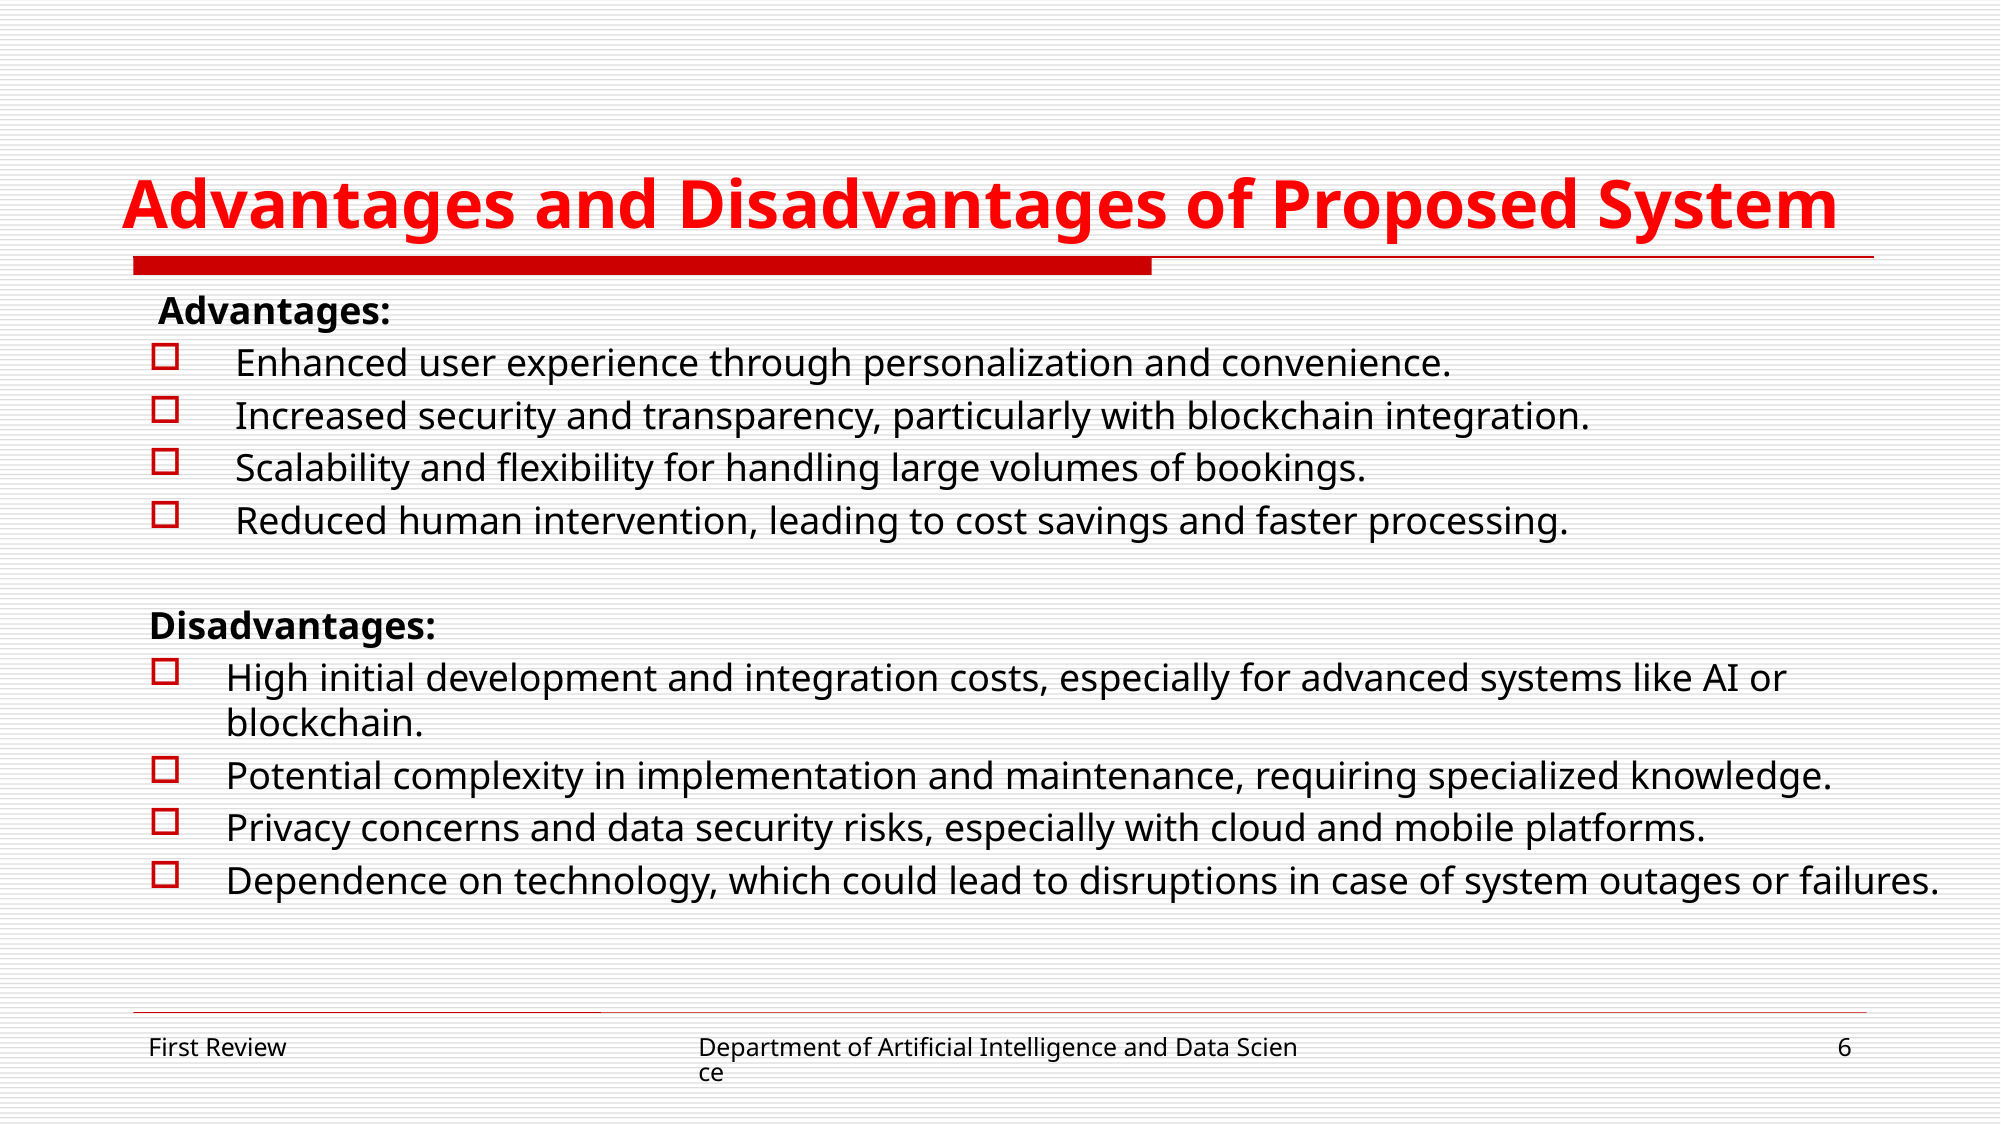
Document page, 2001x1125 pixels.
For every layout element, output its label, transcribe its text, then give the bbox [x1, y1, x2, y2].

title Advantages and Disadvantages of Proposed System [107, 50, 2000, 250]
slide_number First Review [133, 1024, 567, 1103]
list Advantages: Enhanced user experience through personalization and convenience. Increased security and transparency, particularly with blockchain integration. Scalability and flexibility for handling large volumes of bookings. Reduced human intervention, leading to cost savings and faster processing. Disadvantages: High initial development and integration costs, especially for advanced systems like AI or blockchain. Potential complexity in implementation and maintenance, requiring specialized knowledge. Privacy concerns and data security risks, especially with cloud and mobile platforms. Dependence on technology, which could lead to disruptions in case of system outages or failures. [133, 279, 2000, 980]
slide_number 6 [1433, 1024, 1867, 1103]
footer Department of Artificial Intelligence and Data Science [683, 1024, 1317, 1103]
picture [0, 0, 2001, 1125]
